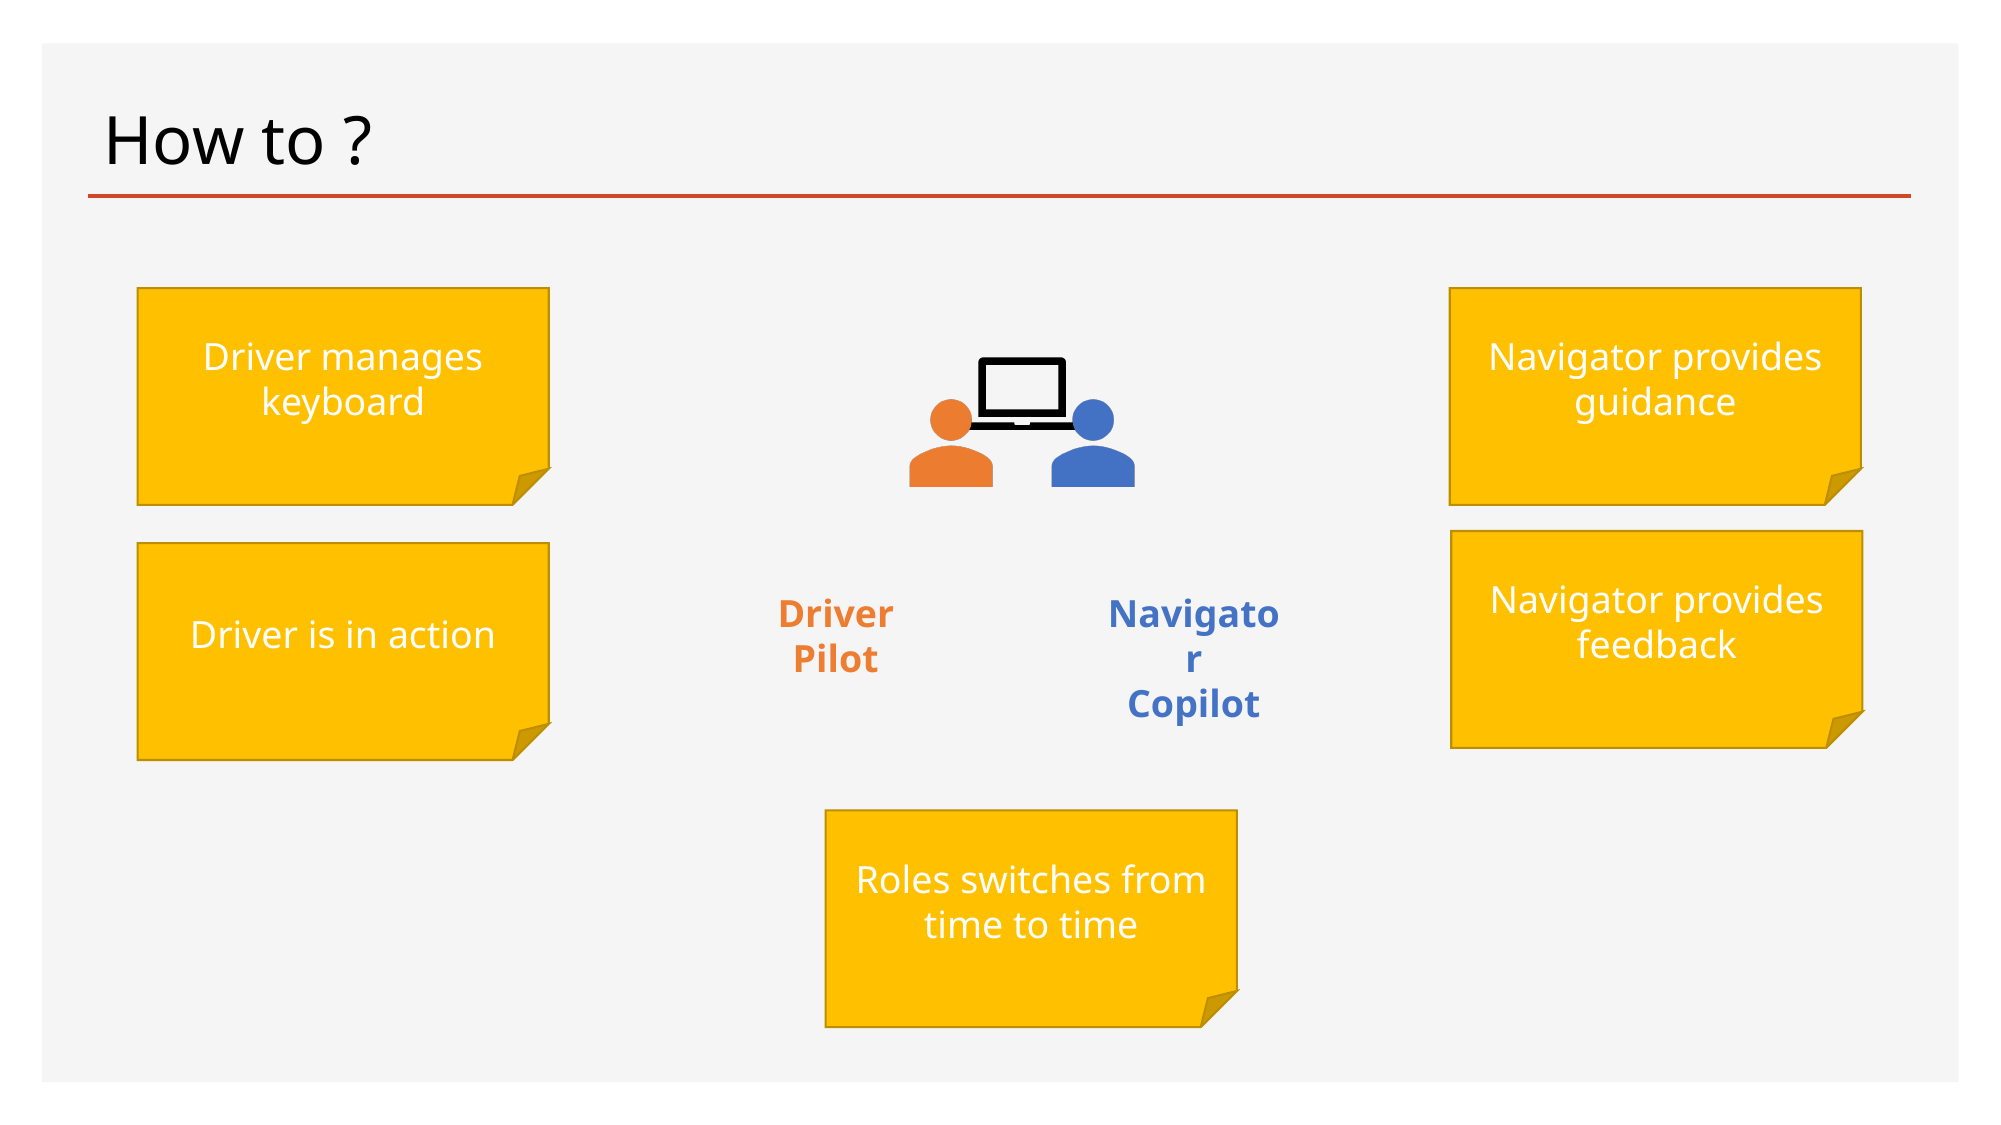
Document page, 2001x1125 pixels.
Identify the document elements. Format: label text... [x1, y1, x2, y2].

title How to ? [88, 59, 1912, 187]
text_box Roles switches from time to time [824, 809, 1241, 1029]
picture [889, 331, 1155, 505]
text_box Driver Pilot [761, 582, 910, 688]
text_box Navigator provides guidance [1448, 287, 1865, 506]
text_box Driver manages keyboard [136, 287, 553, 506]
text_box Navigator provides feedback [1450, 529, 1866, 749]
text_box Driver is in action [136, 542, 553, 762]
text_box Navigator Copilot [1084, 582, 1304, 733]
